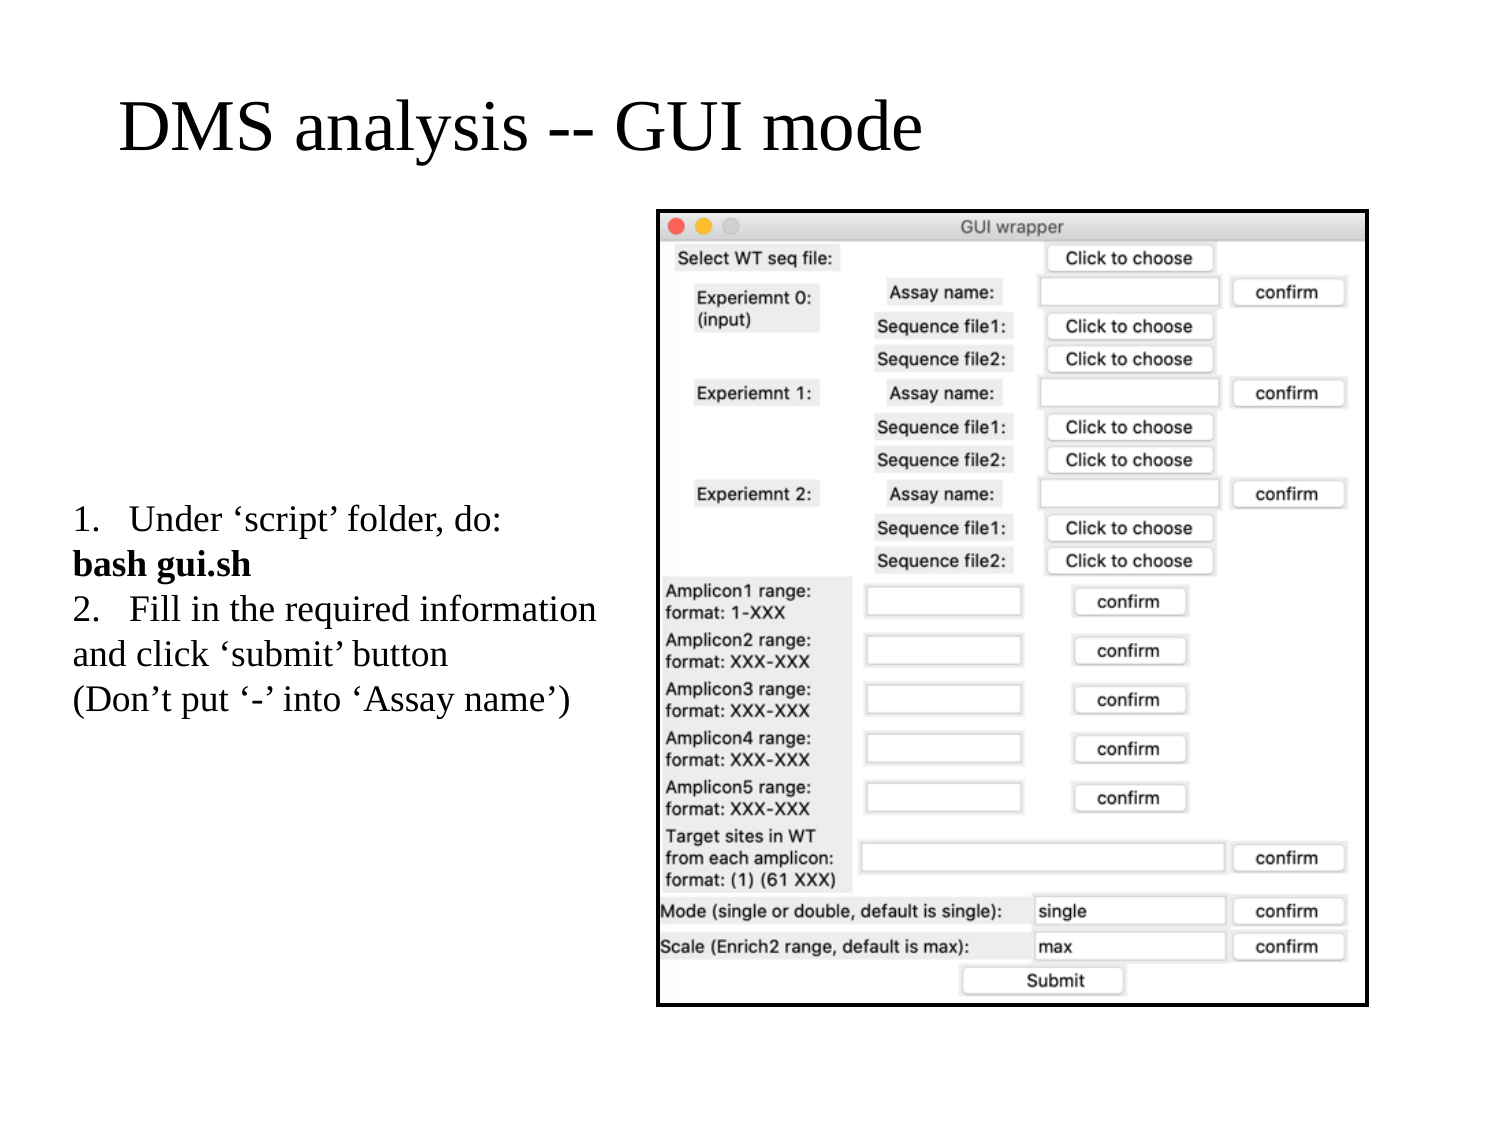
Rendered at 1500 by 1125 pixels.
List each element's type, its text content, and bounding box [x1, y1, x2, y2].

text_box Under ‘script’ folder, do: bash gui.sh 2. Fill in the required information and click ‘submit’ button (Don’t put ‘-’ into ‘Assay name’) [57, 486, 639, 727]
title DMS analysis -- GUI mode [103, 73, 1397, 180]
picture [657, 211, 1368, 1005]
